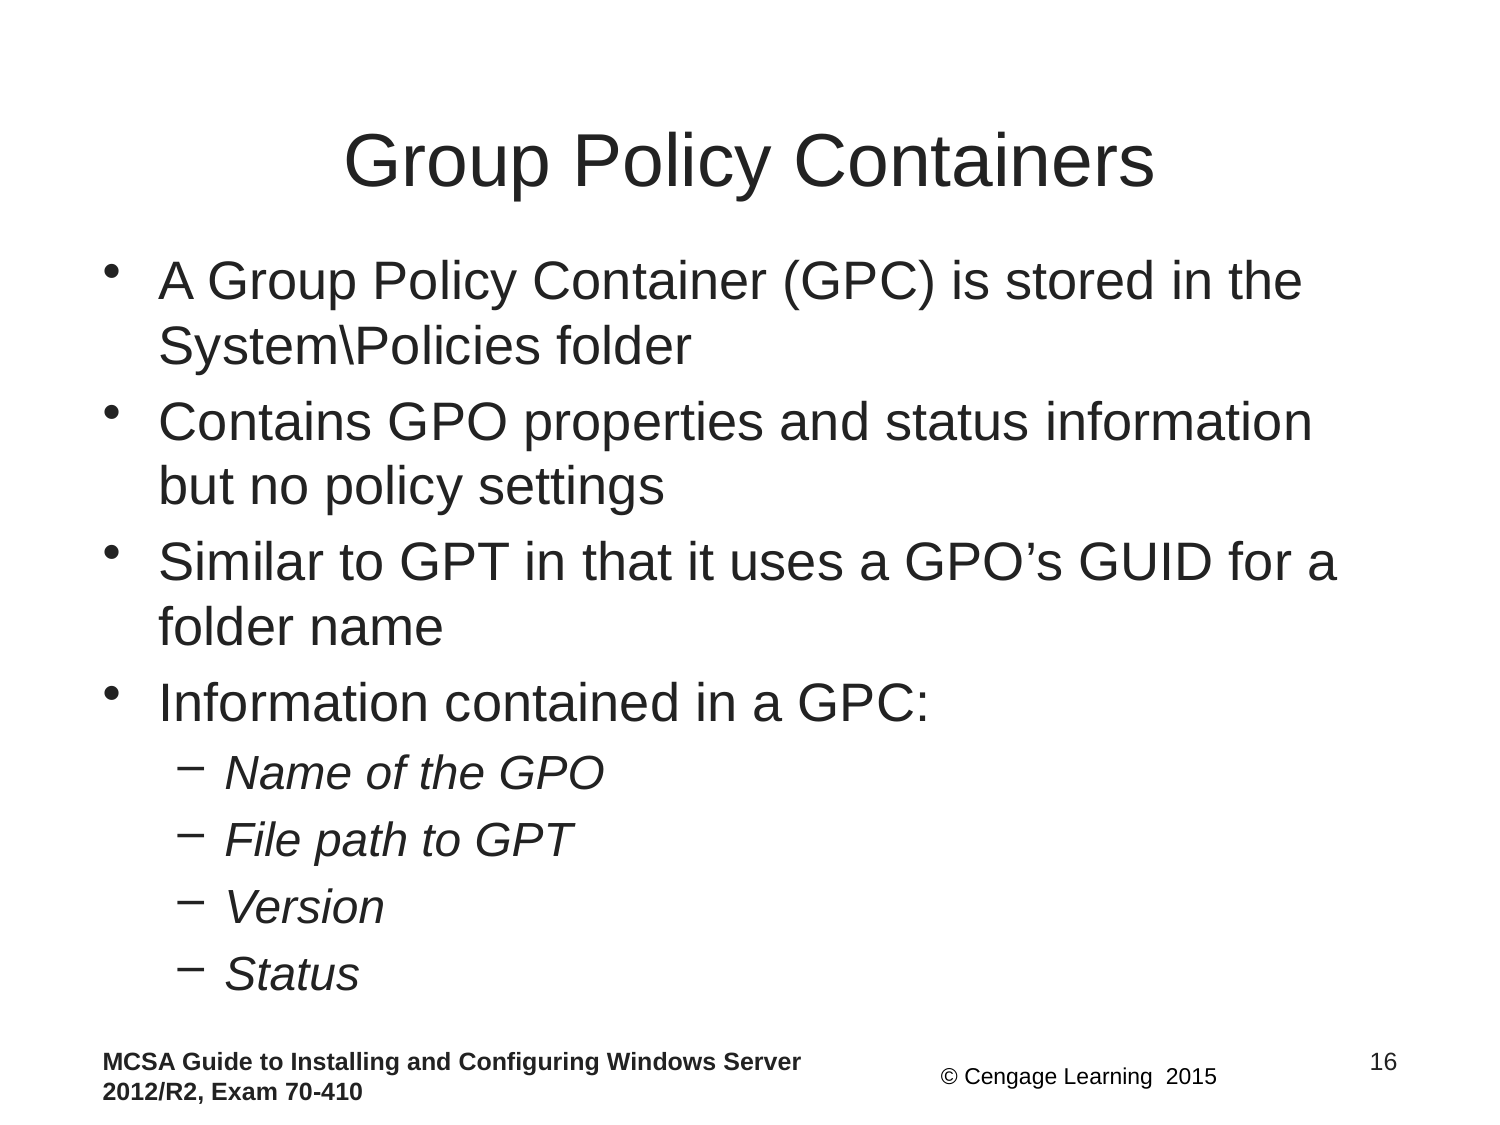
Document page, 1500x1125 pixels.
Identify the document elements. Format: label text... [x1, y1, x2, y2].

slide_number 16 [1250, 1037, 1413, 1100]
footer MCSA Guide to Installing and Configuring Windows Server 2012/R2, Exam 70-410 [87, 1037, 875, 1100]
title Group Policy Containers [87, 62, 1413, 237]
list A Group Policy Container (GPC) is stored in the System\Policies folder Contains GPO properties and status information but no policy settings Similar to GPT in that it uses a GPO’s GUID for a folder name Information contained in a GPC: Name of the GPO File path to GPT Version Status [87, 237, 1413, 988]
